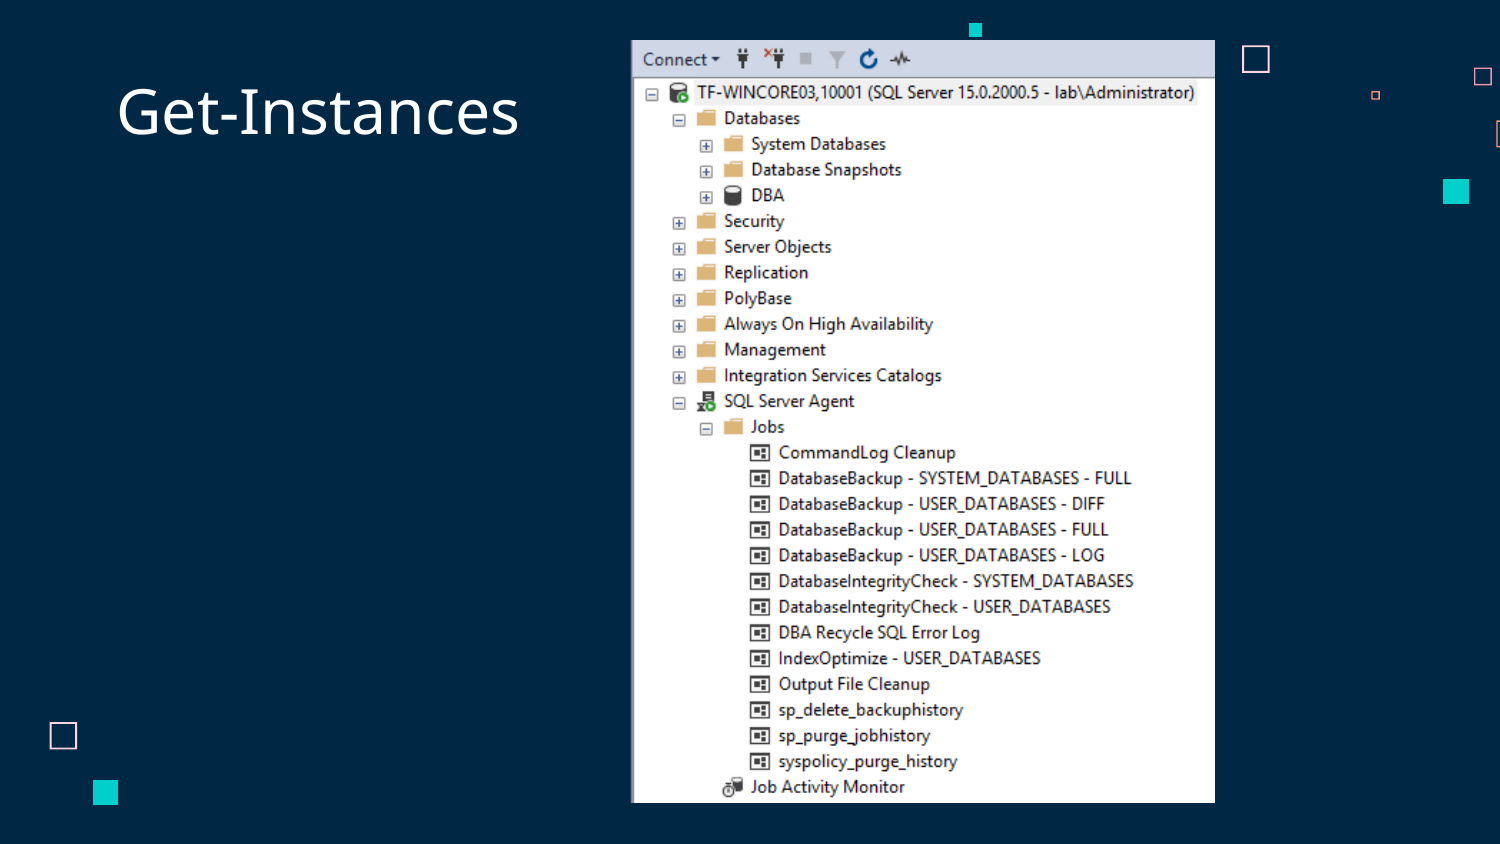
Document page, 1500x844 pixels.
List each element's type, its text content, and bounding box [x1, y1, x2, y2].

picture [630, 40, 1215, 804]
title Get-Instances [101, 67, 625, 163]
